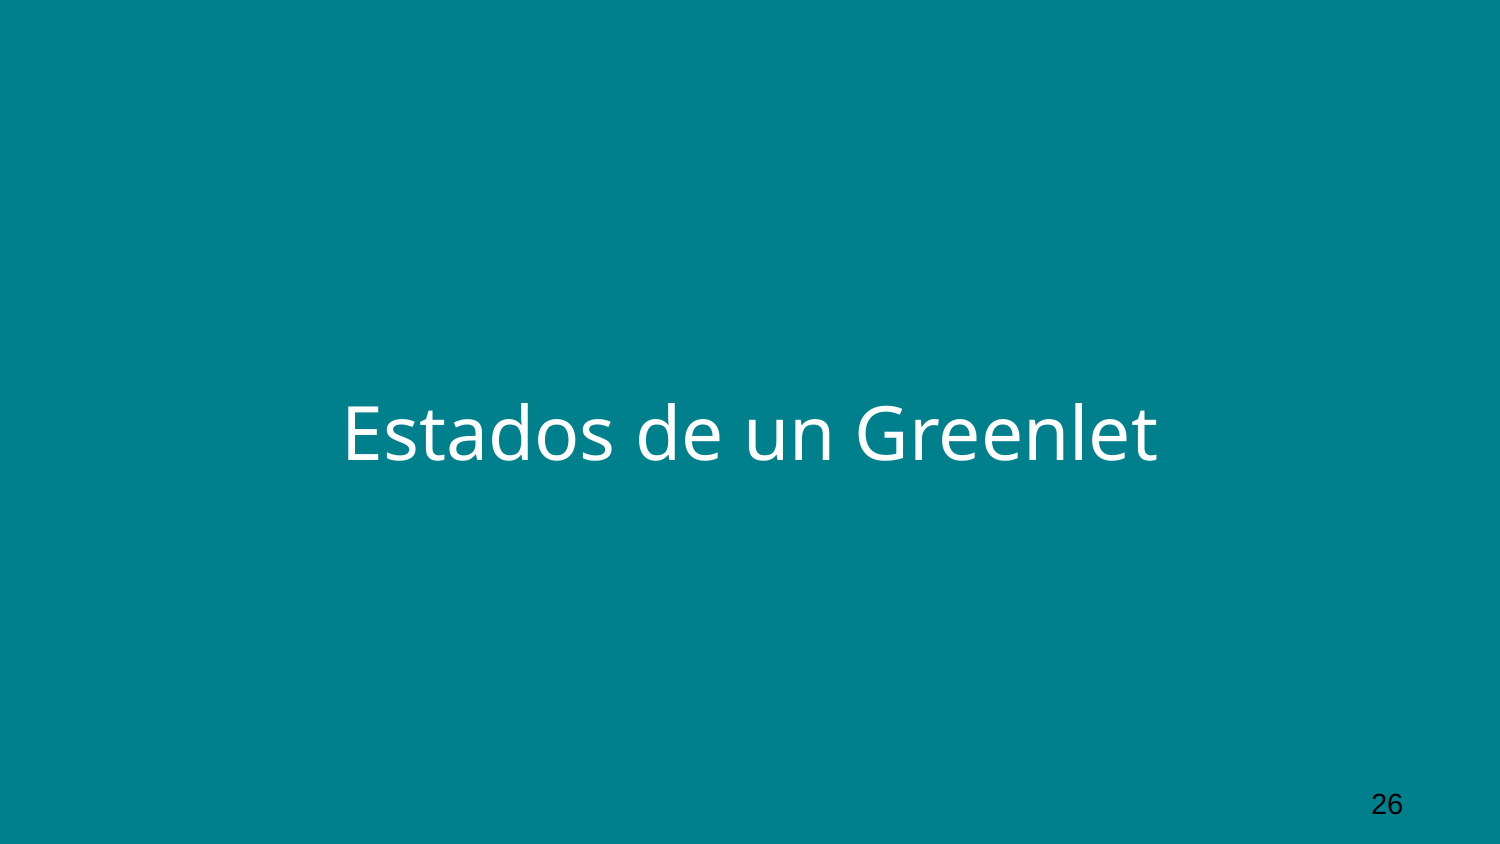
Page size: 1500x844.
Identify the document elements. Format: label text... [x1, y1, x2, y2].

text_box Estados de un Greenlet [65, 142, 1435, 702]
slide_number ‹#› [1356, 770, 1447, 836]
